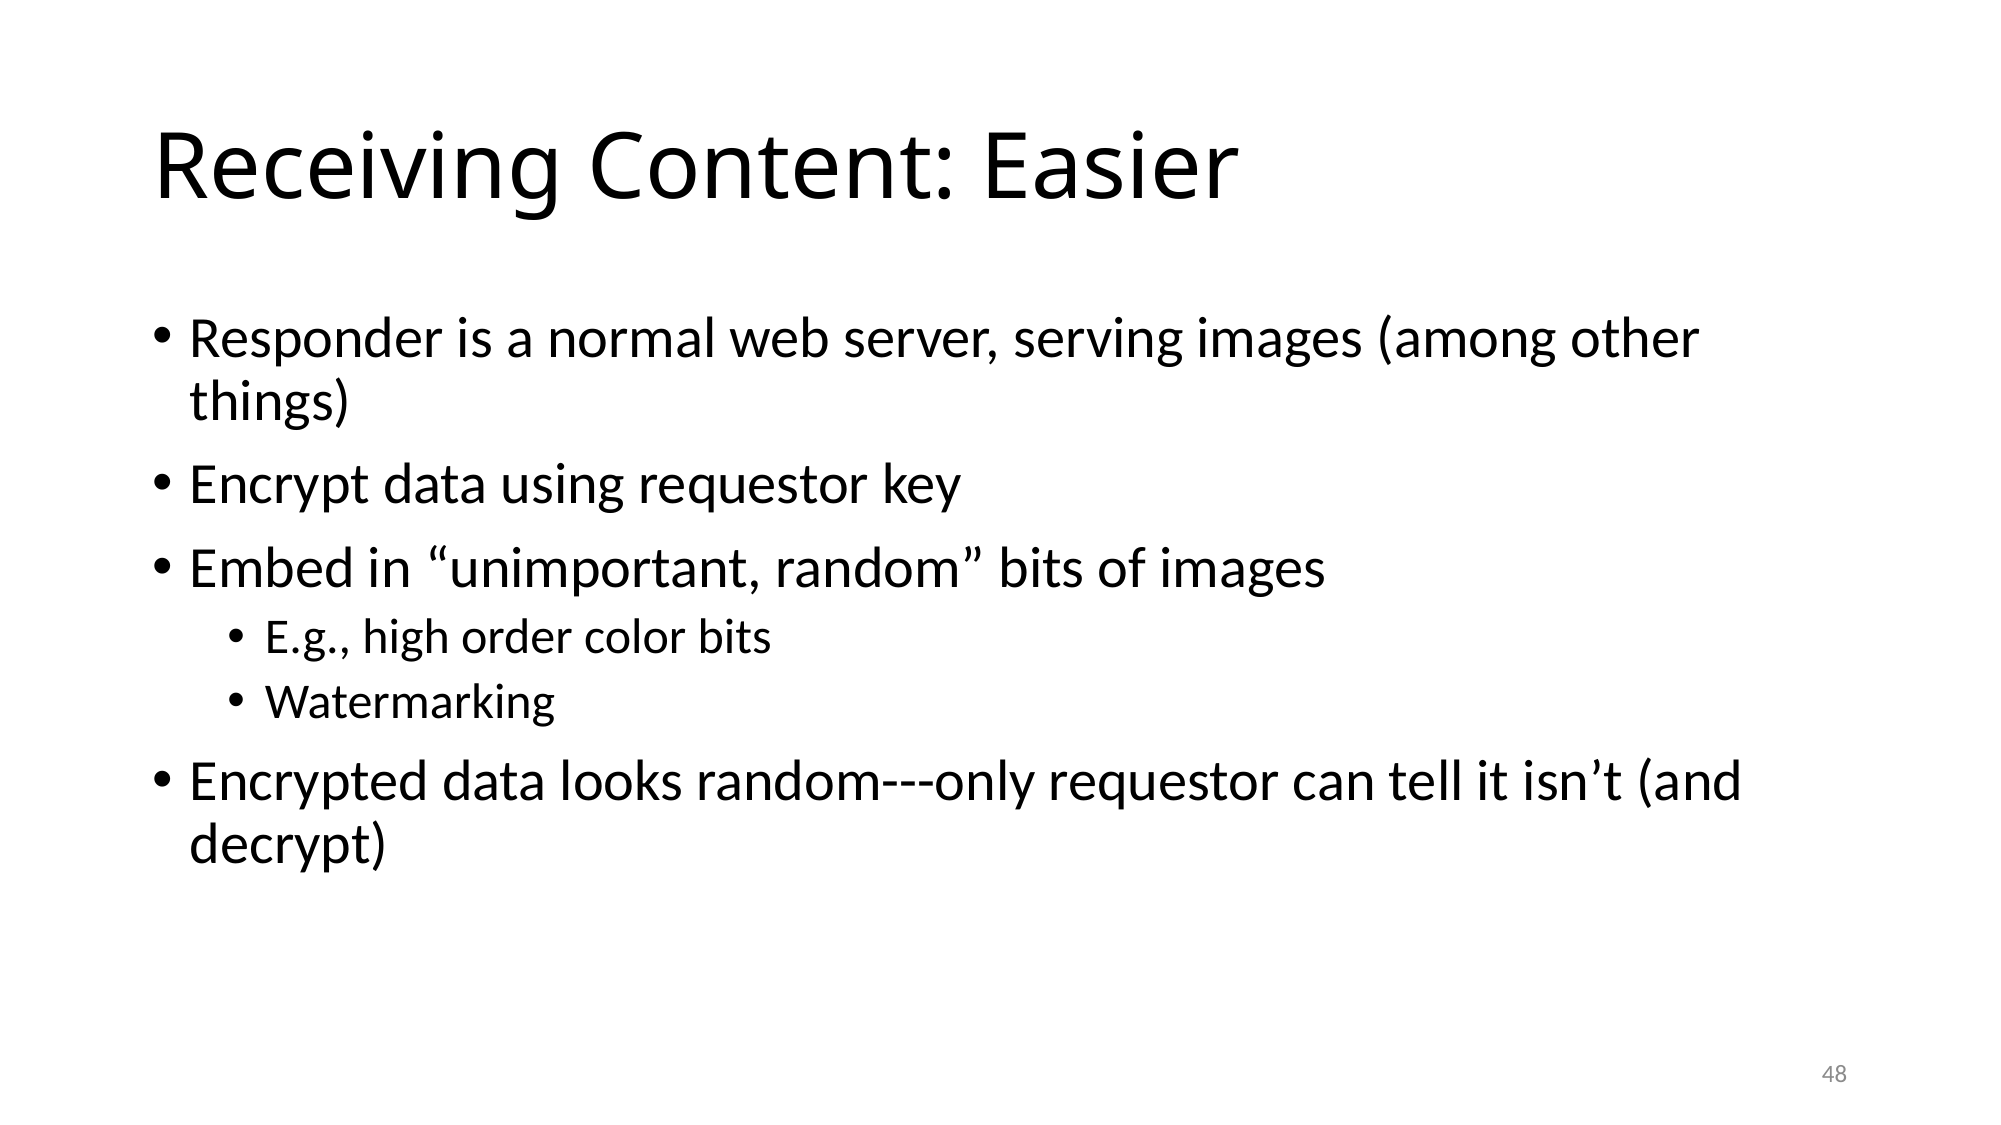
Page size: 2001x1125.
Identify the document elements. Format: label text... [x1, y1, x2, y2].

list Responder is a normal web server, serving images (among other things) Encrypt data using requestor key Embed in “unimportant, random” bits of images E.g., high order color bits Watermarking Encrypted data looks random---only requestor can tell it isn’t (and decrypt) [137, 299, 1863, 1014]
title Receiving Content: Easier [137, 59, 1863, 278]
slide_number 48 [1412, 1042, 1863, 1103]
